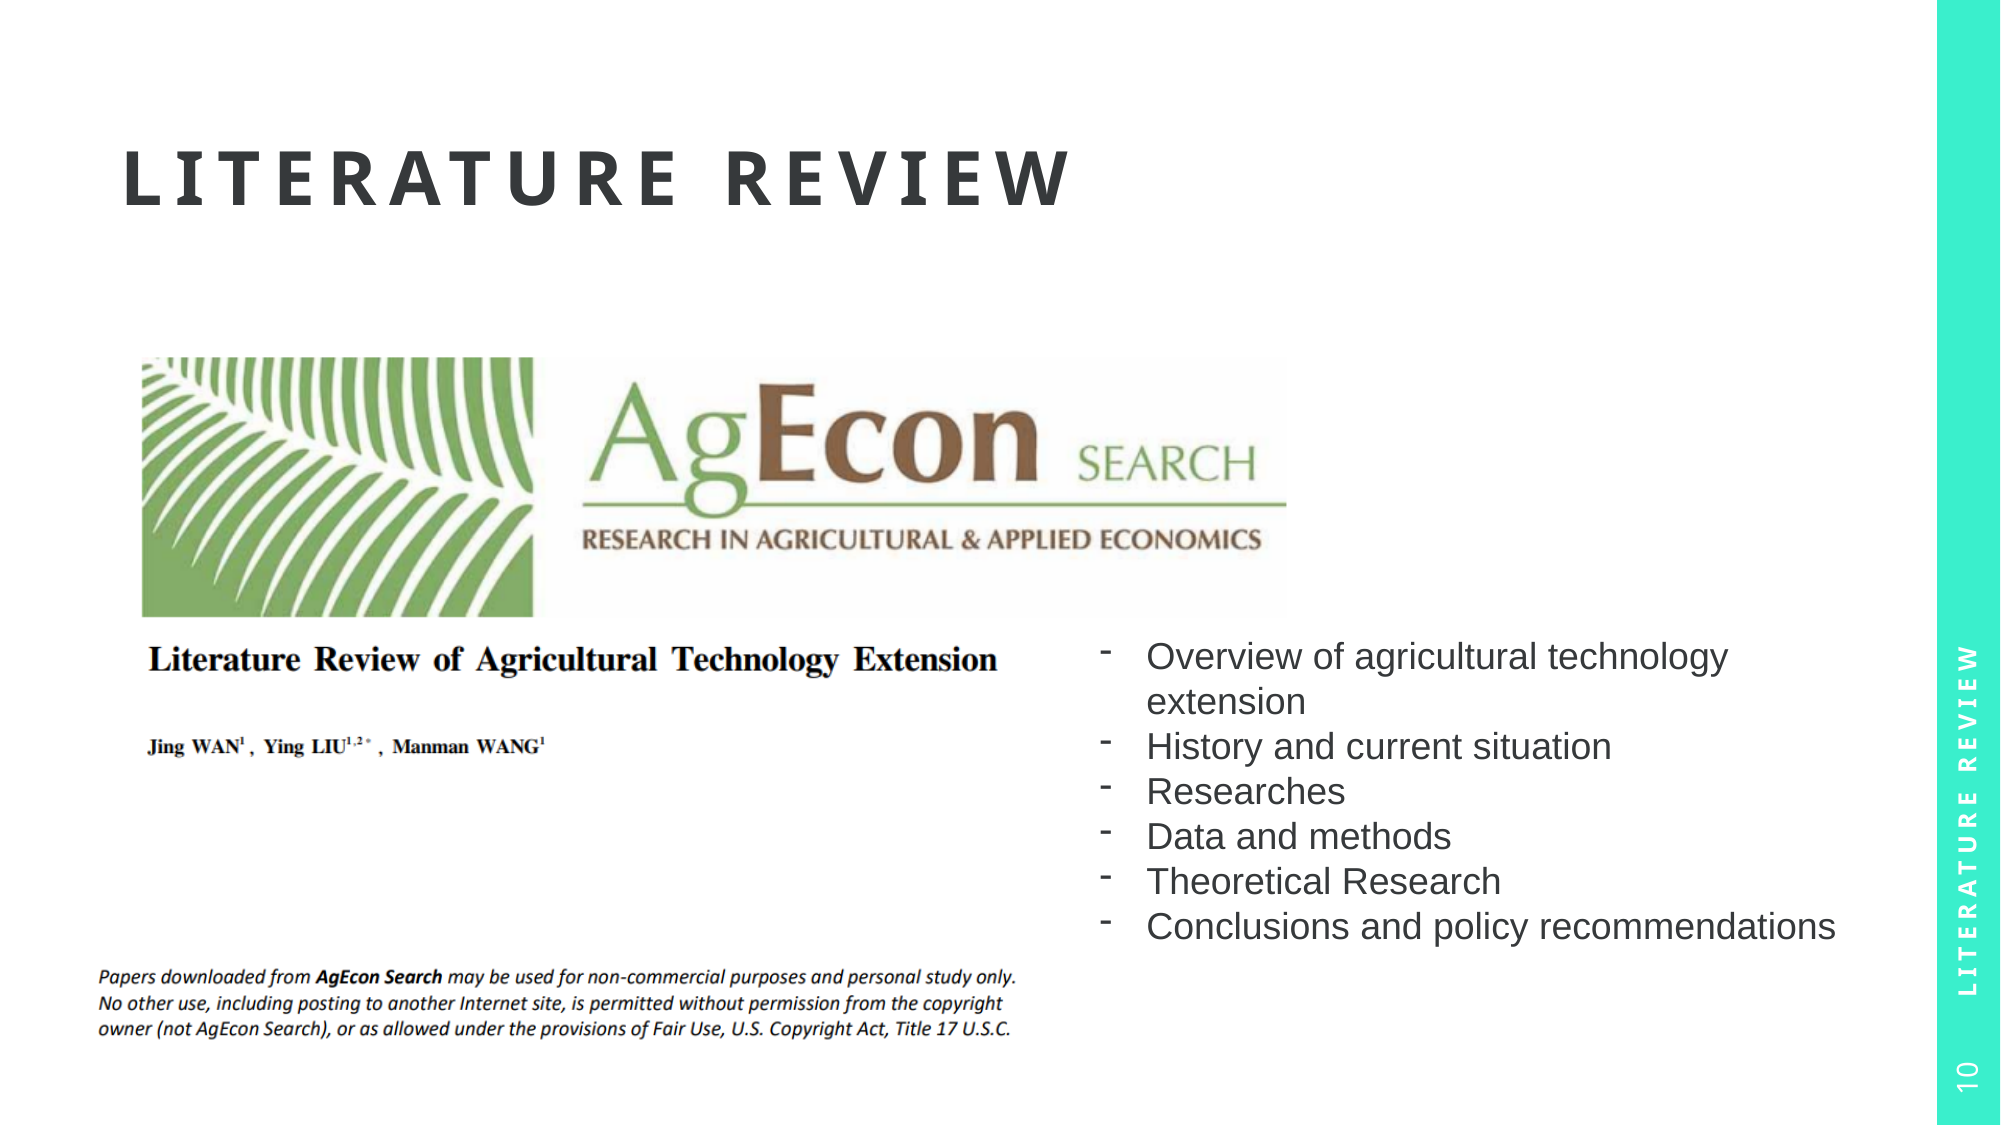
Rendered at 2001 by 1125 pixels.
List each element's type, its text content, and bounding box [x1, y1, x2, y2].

title Literature review [120, 127, 1781, 235]
slide_number 10 [1937, 1032, 2000, 1125]
footer Literature review [1937, 0, 2000, 1032]
picture [0, 295, 1393, 763]
text_box Overview of agricultural technology extension History and current situation Researches Data and methods Theoretical Research Conclusions and policy recommendations [1084, 624, 1910, 955]
picture [90, 957, 1028, 1049]
